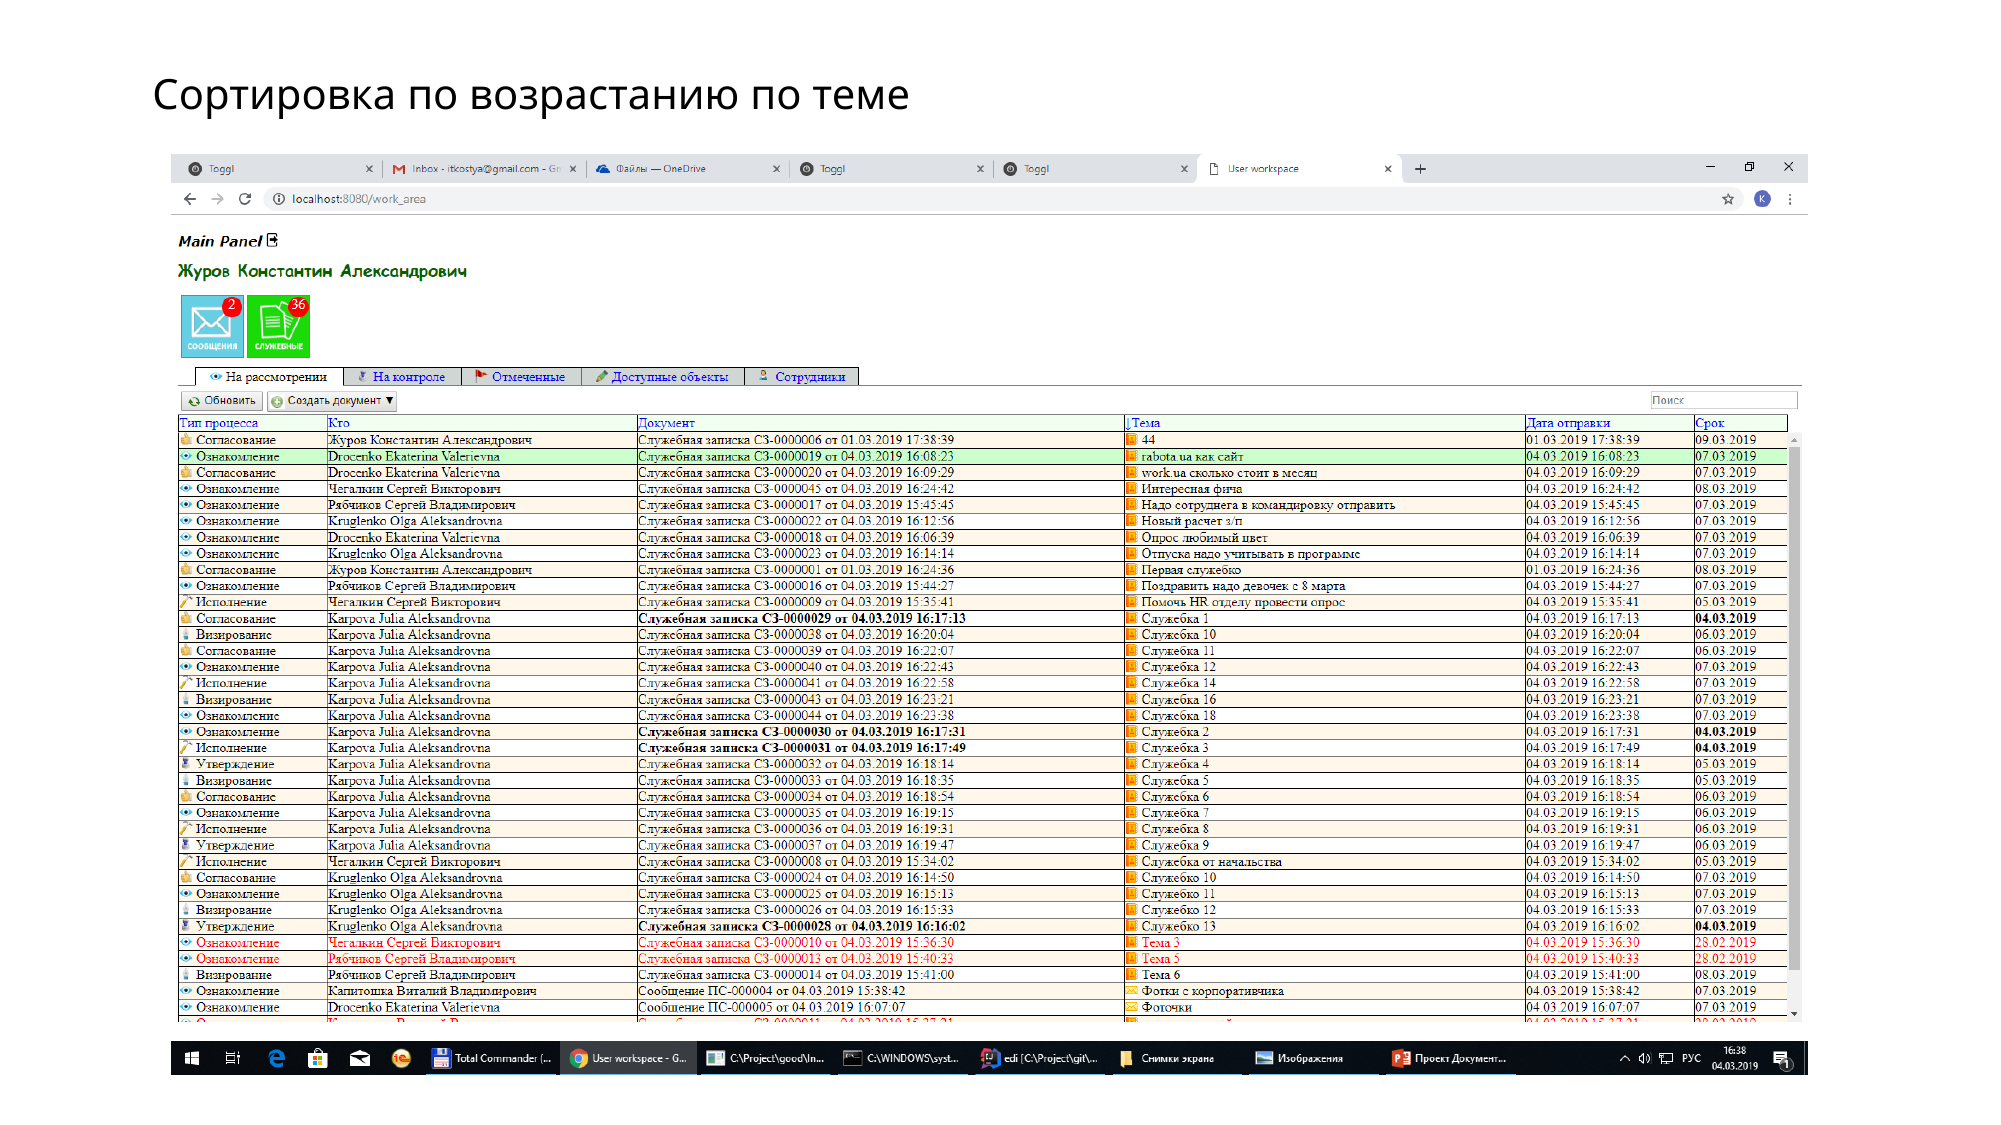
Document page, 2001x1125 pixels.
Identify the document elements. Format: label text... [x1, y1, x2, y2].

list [171, 154, 1808, 1075]
title Сортировка по возрастанию по теме [137, 59, 1863, 133]
